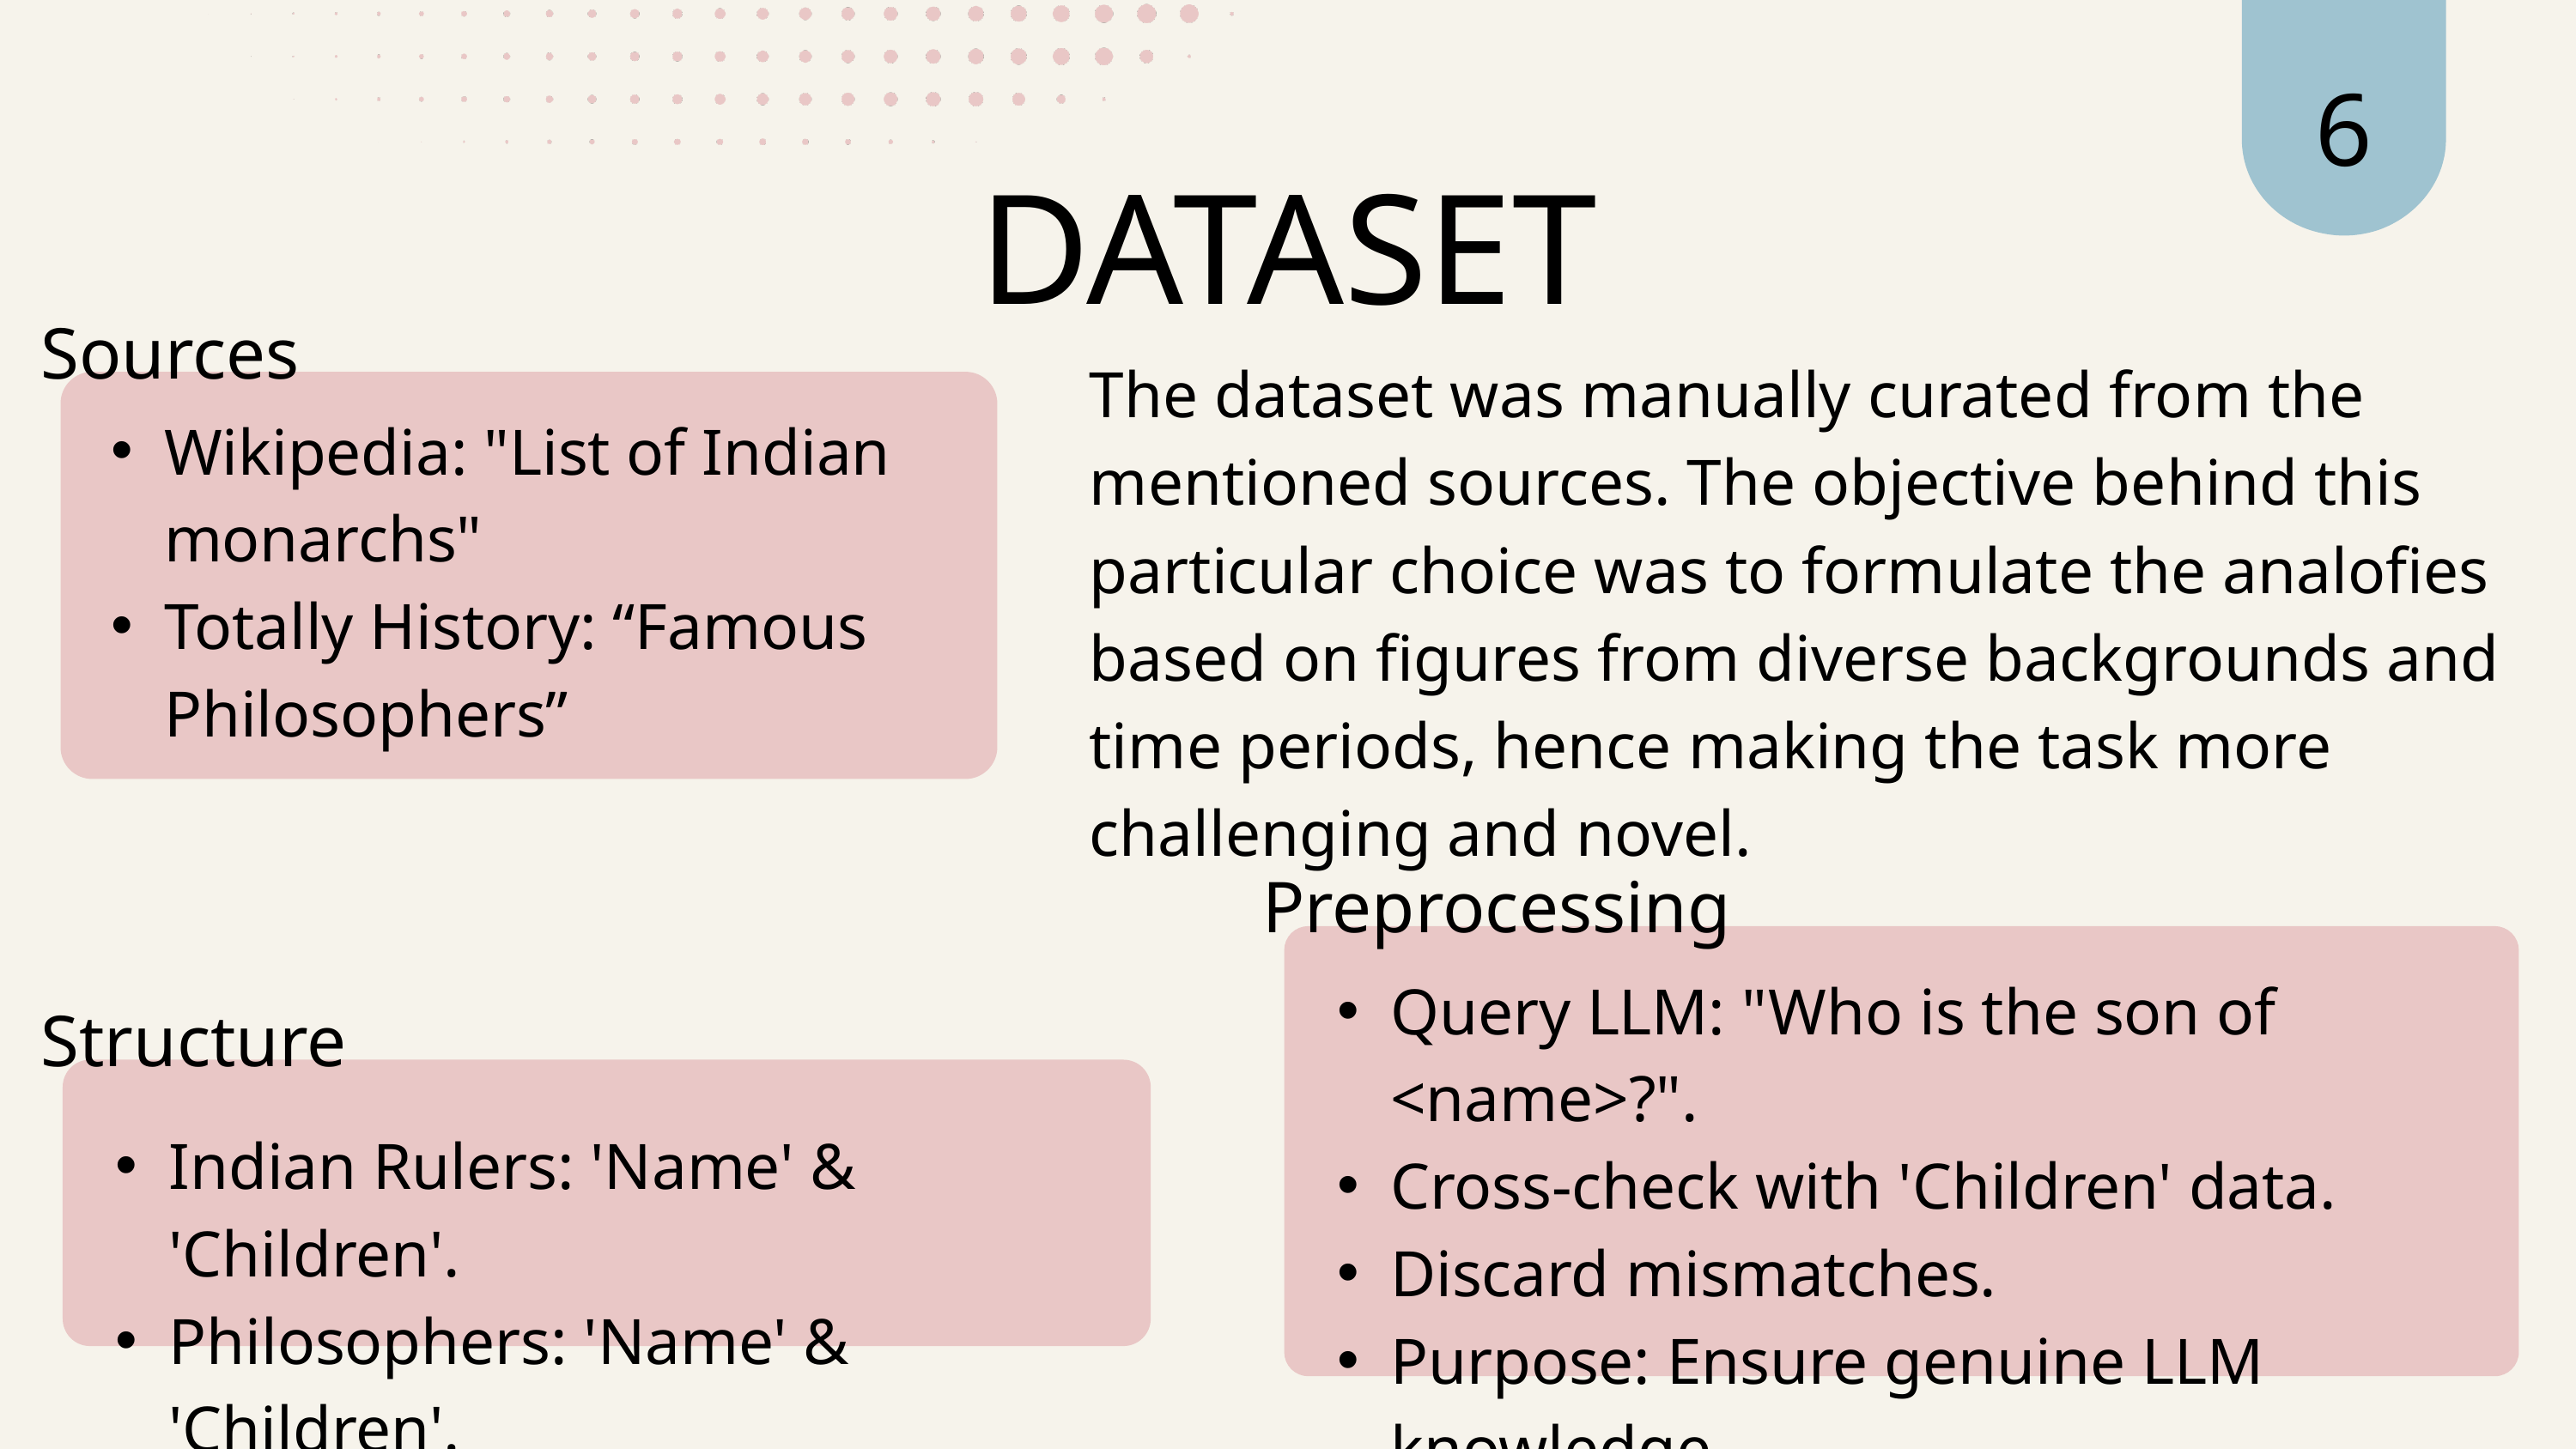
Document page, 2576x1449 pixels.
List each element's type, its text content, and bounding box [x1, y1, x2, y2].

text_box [62, 1059, 1151, 1347]
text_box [2233, 0, 2455, 236]
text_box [1284, 925, 2519, 1377]
text_box Preprocessing [1262, 869, 2191, 948]
text_box Query LLM: "Who is the son of <name>?". Cross-check with 'Children' data. Discard mismatches. Purpose: Ensure genuine LLM knowledge. [1284, 1382, 2519, 1449]
text_box Sources [40, 294, 969, 393]
text_box Structure [40, 982, 969, 1081]
text_box Indian Rulers: 'Name' & 'Children'. Philosophers: 'Name' & 'Children'. [62, 1353, 1090, 1449]
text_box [60, 371, 998, 779]
text_box The dataset was manually curated from the mentioned sources. The objective behind this particular choice was to formulate the analofies based on figures from diverse backgrounds and time periods, hence making the task more challenging and novel. [1089, 343, 2576, 869]
text_box DATASET [359, 122, 2216, 336]
text_box [208, 0, 1239, 145]
